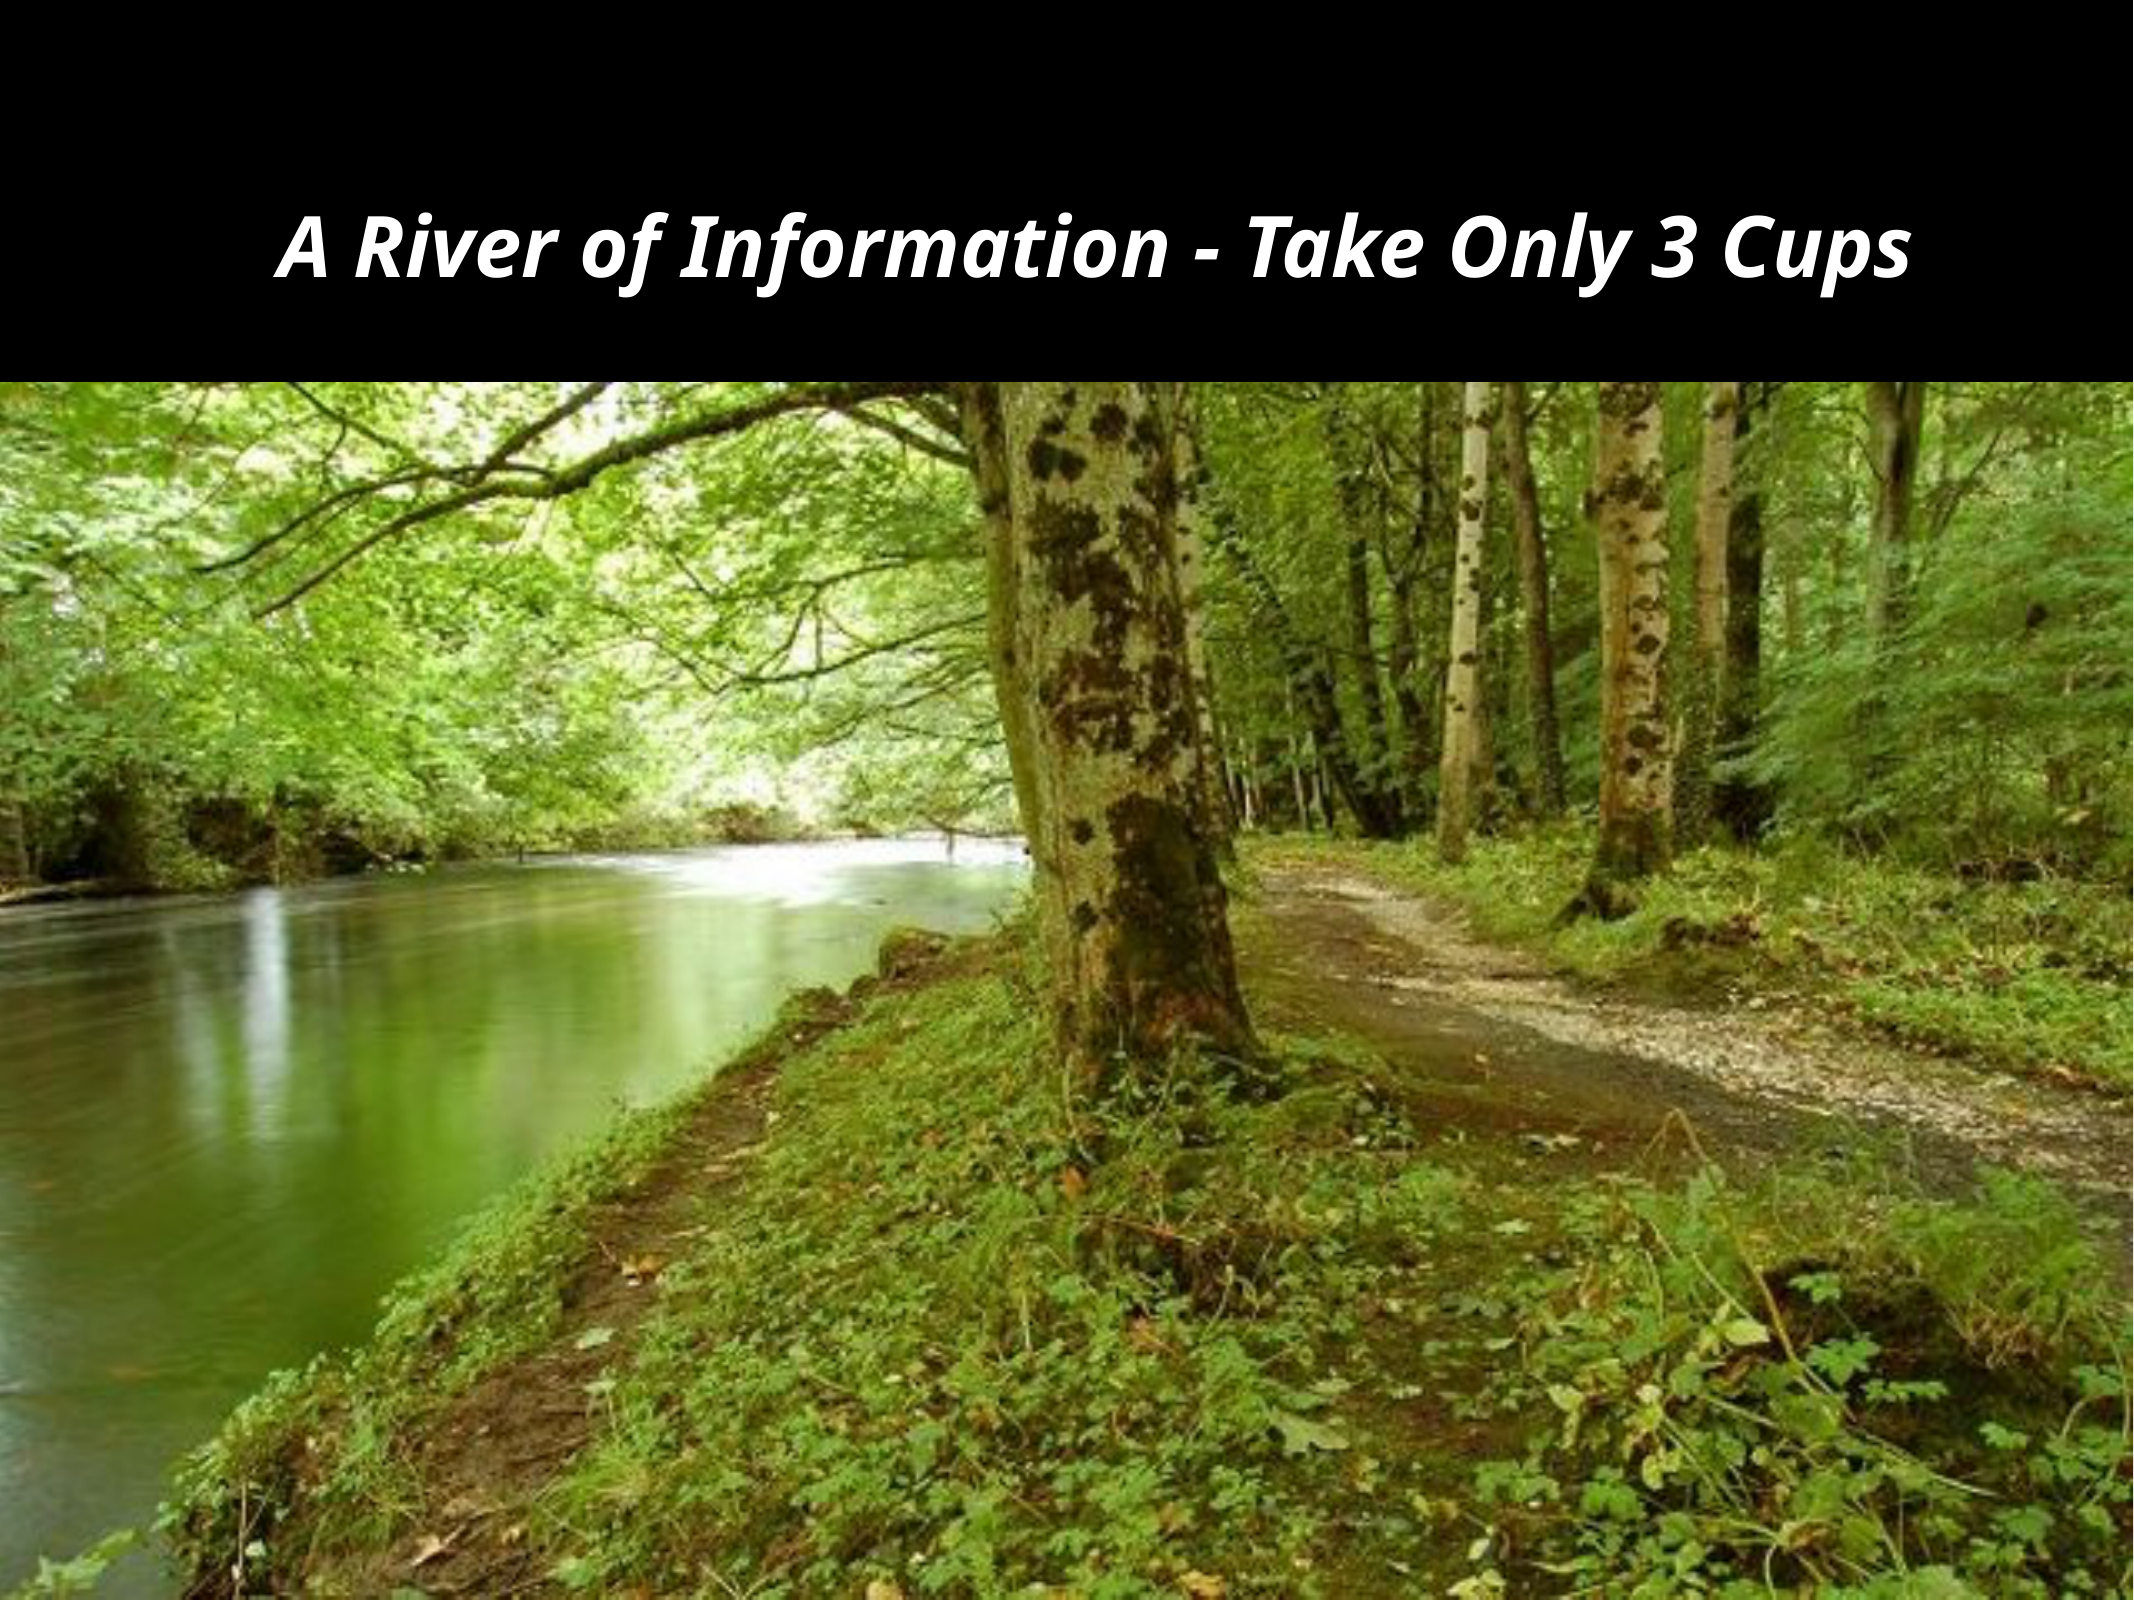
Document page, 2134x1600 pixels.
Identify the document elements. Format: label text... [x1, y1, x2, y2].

title A River of Information - Take Only 3 Cups [57, 80, 2134, 303]
picture [0, 382, 2134, 1600]
